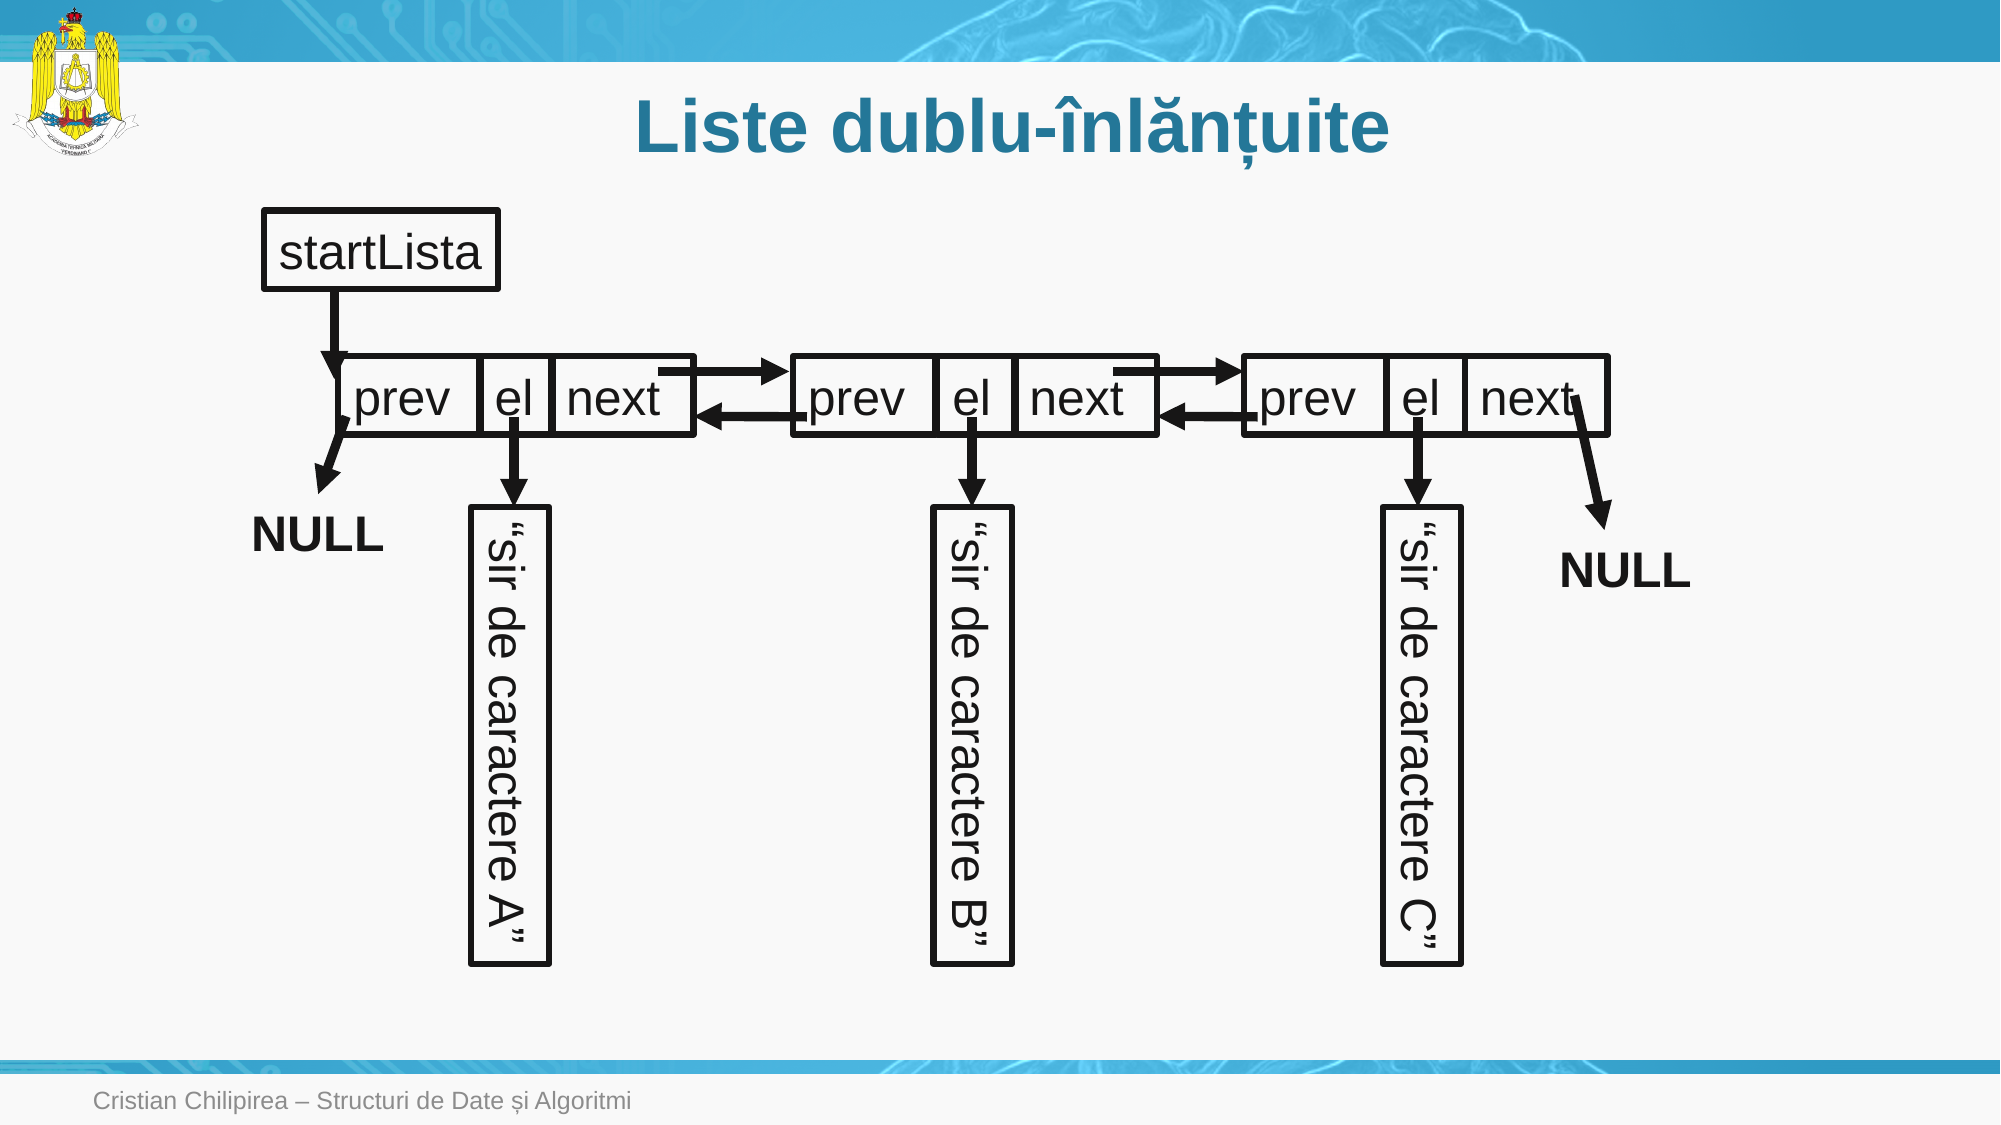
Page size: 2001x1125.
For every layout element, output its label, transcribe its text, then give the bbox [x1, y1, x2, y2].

text_box el [937, 356, 1014, 435]
text_box el [481, 356, 551, 435]
text_box NULL [1544, 529, 1708, 605]
text_box next [551, 356, 694, 435]
text_box “sir de caractere A” [470, 506, 549, 964]
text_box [318, 416, 347, 495]
text_box NULL [236, 494, 400, 569]
text_box prev [338, 356, 481, 435]
text_box prev [1243, 356, 1387, 435]
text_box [1574, 395, 1605, 530]
text_box next [1014, 356, 1157, 435]
text_box “sir de caractere B” [933, 506, 1012, 964]
footer Cristian Chilipirea – Structuri de Date și Algoritmi [77, 1073, 1338, 1125]
text_box startLista [263, 210, 498, 289]
text_box prev [792, 356, 936, 435]
text_box el [1387, 356, 1465, 435]
title Liste dublu-înlănțuite [150, 76, 1876, 180]
picture [0, 1060, 2000, 1074]
picture [0, 0, 2000, 156]
text_box next [1465, 356, 1608, 435]
text_box “sir de caractere C” [1382, 506, 1461, 964]
